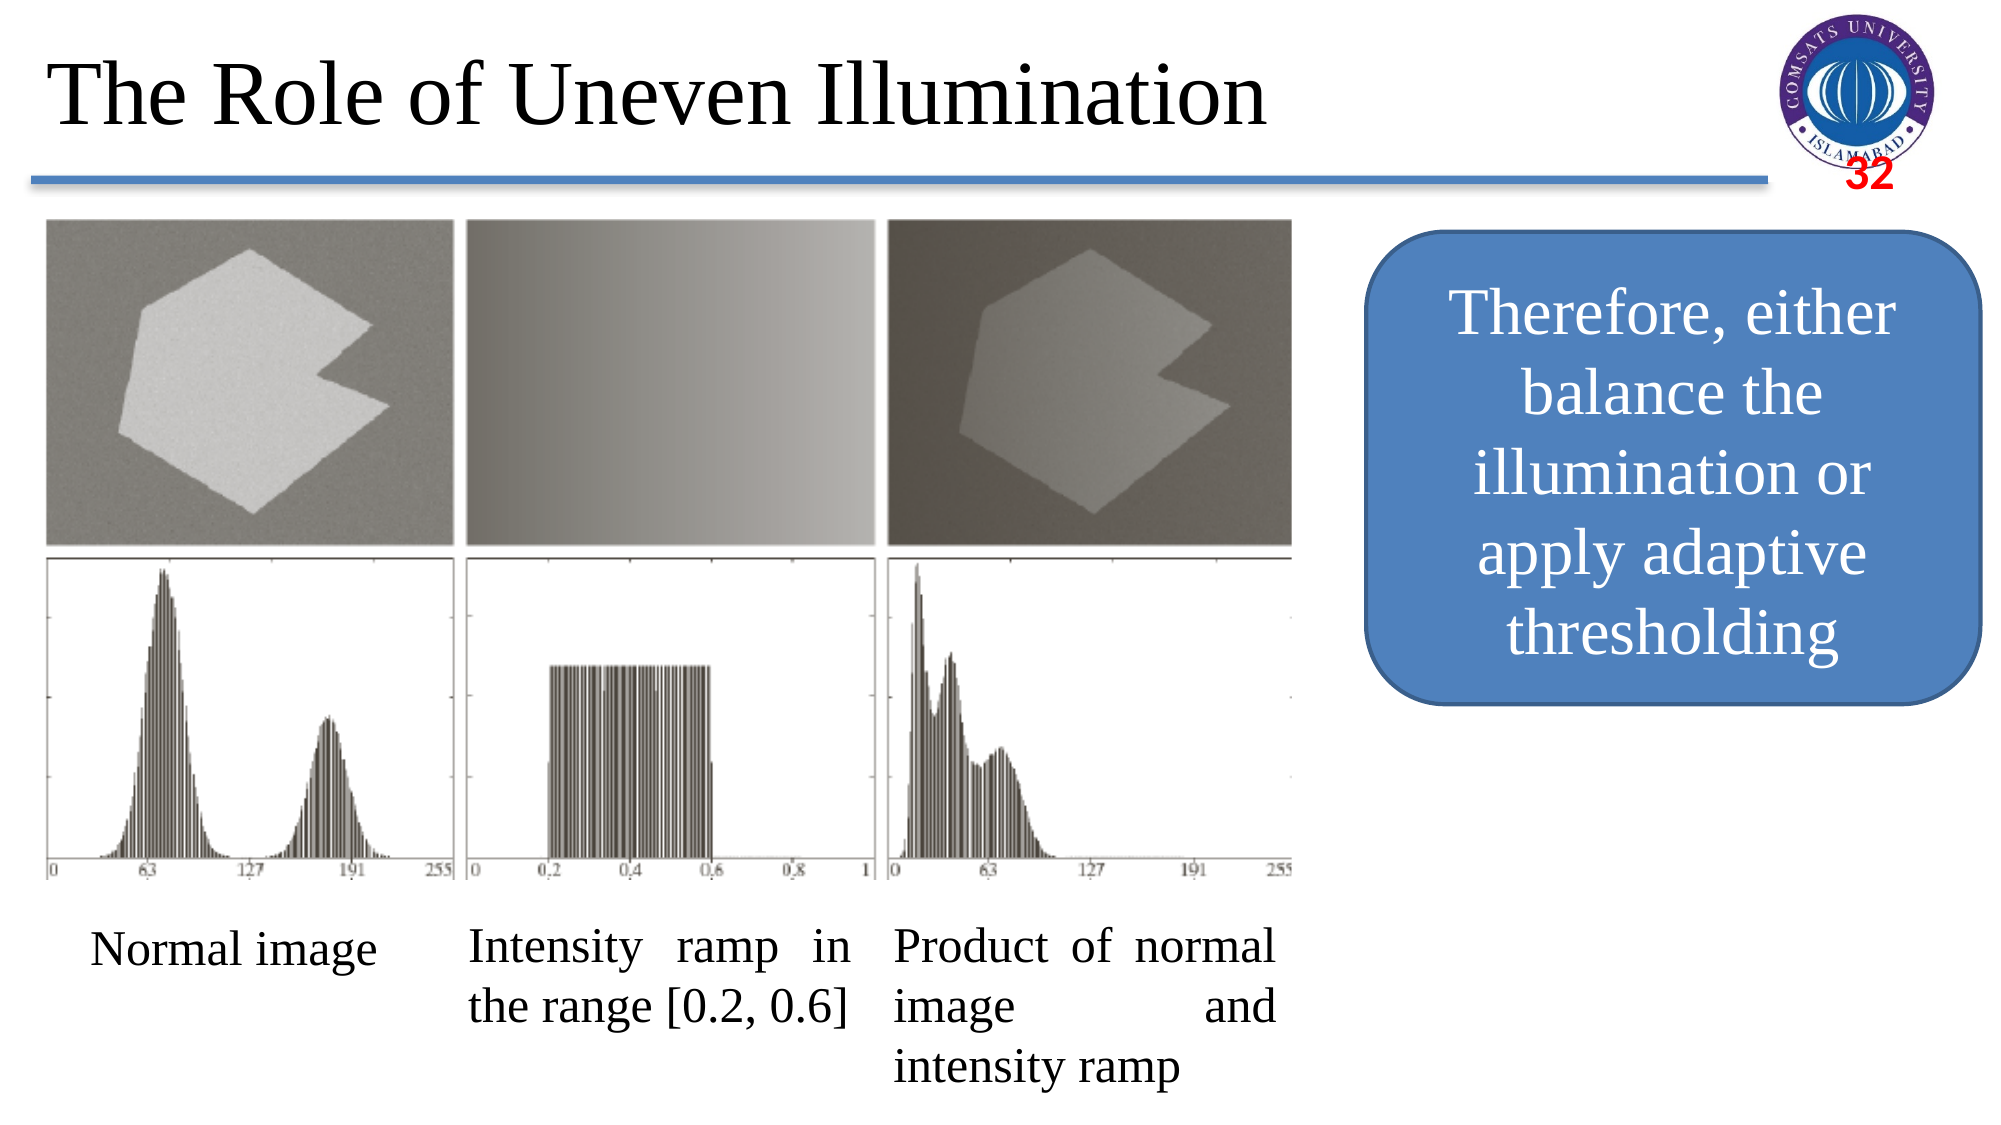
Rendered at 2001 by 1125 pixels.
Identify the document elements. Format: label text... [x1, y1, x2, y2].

text_box Product of normal image and intensity ramp [878, 905, 1292, 1059]
text_box Therefore, either balance the illumination or apply adaptive thresholding [1364, 229, 1983, 707]
picture [1768, 1, 1945, 182]
text_box Intensity ramp in the range [0.2, 0.6] [453, 905, 867, 1059]
title The Role of Uneven Illumination [31, 11, 1672, 164]
picture [42, 219, 1292, 880]
text_box Normal image [74, 907, 453, 988]
